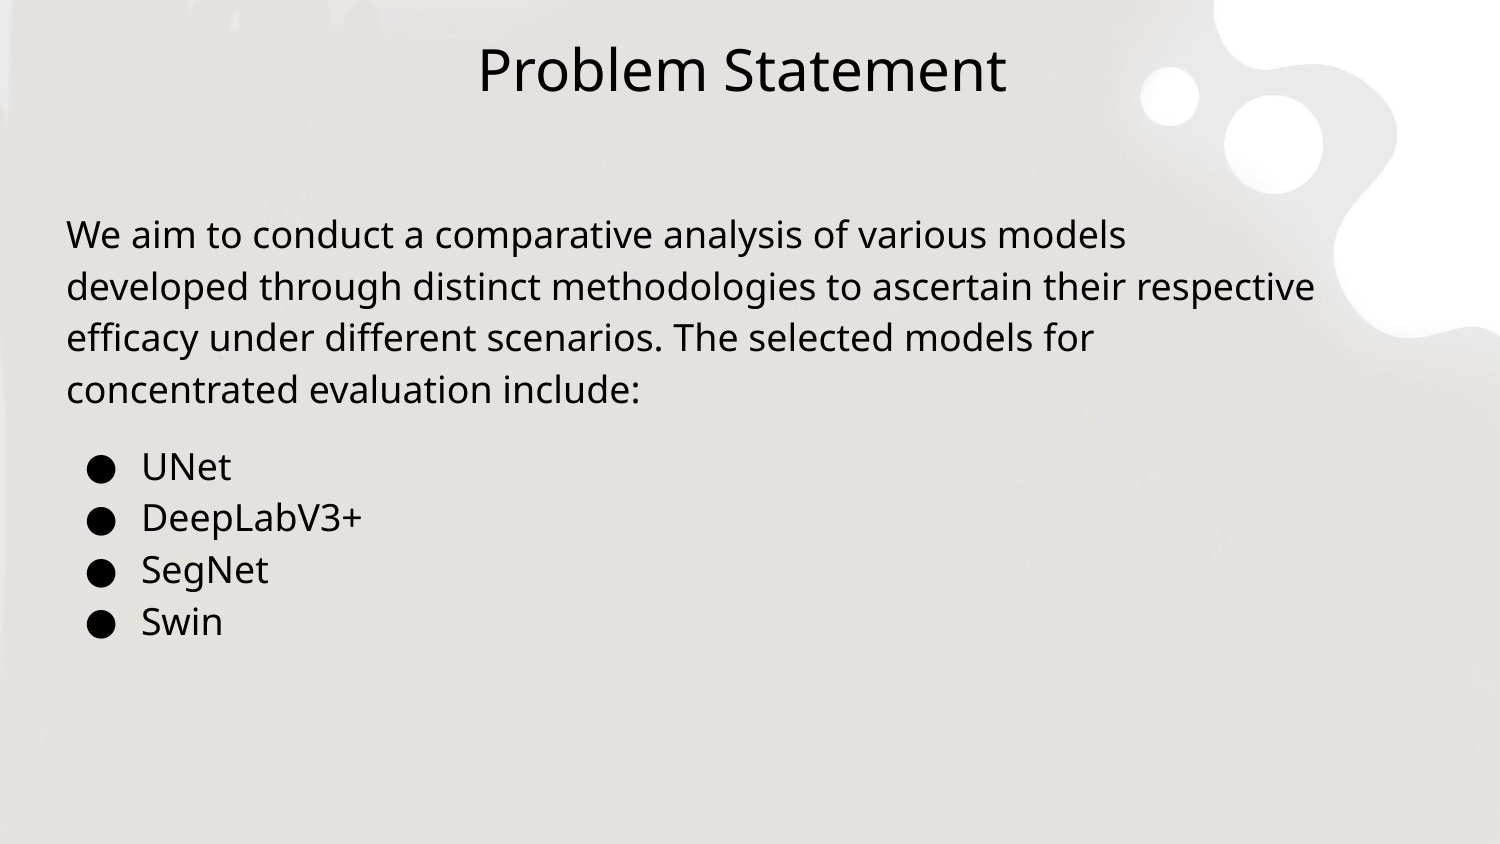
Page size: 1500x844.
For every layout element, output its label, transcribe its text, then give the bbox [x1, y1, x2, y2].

list We aim to conduct a comparative analysis of various models developed through distinct methodologies to ascertain their respective efficacy under different scenarios. The selected models for concentrated evaluation include: UNet DeepLabV3+ SegNet Swin [51, 189, 1333, 750]
title Problem Statement [51, 18, 1449, 124]
picture [0, 0, 1500, 844]
